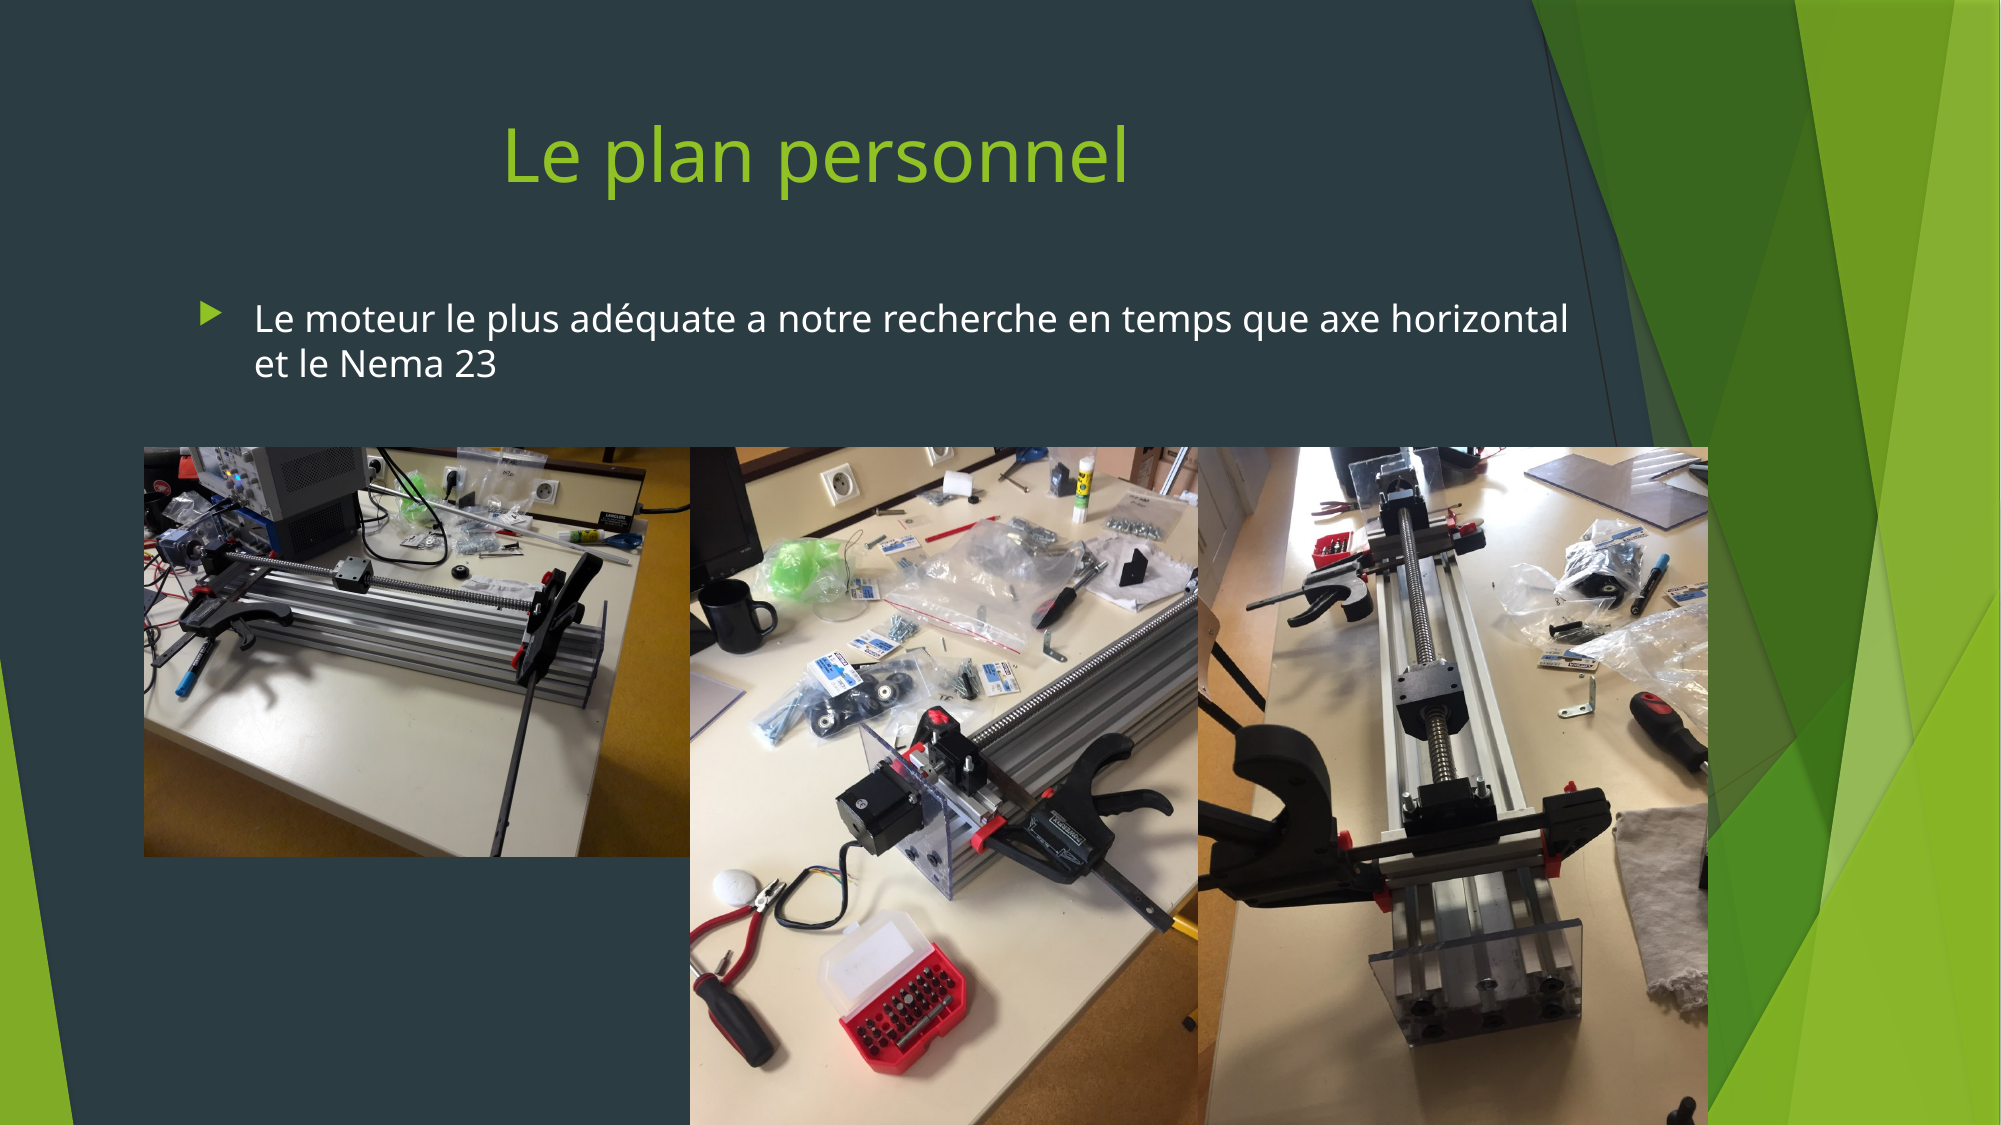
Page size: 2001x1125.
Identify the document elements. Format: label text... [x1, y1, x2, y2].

list Le moteur le plus adéquate a notre recherche en temps que axe horizontal et le Nema 23 [182, 287, 1593, 446]
title Le plan personnel [111, 99, 1522, 317]
picture [143, 446, 1708, 1125]
